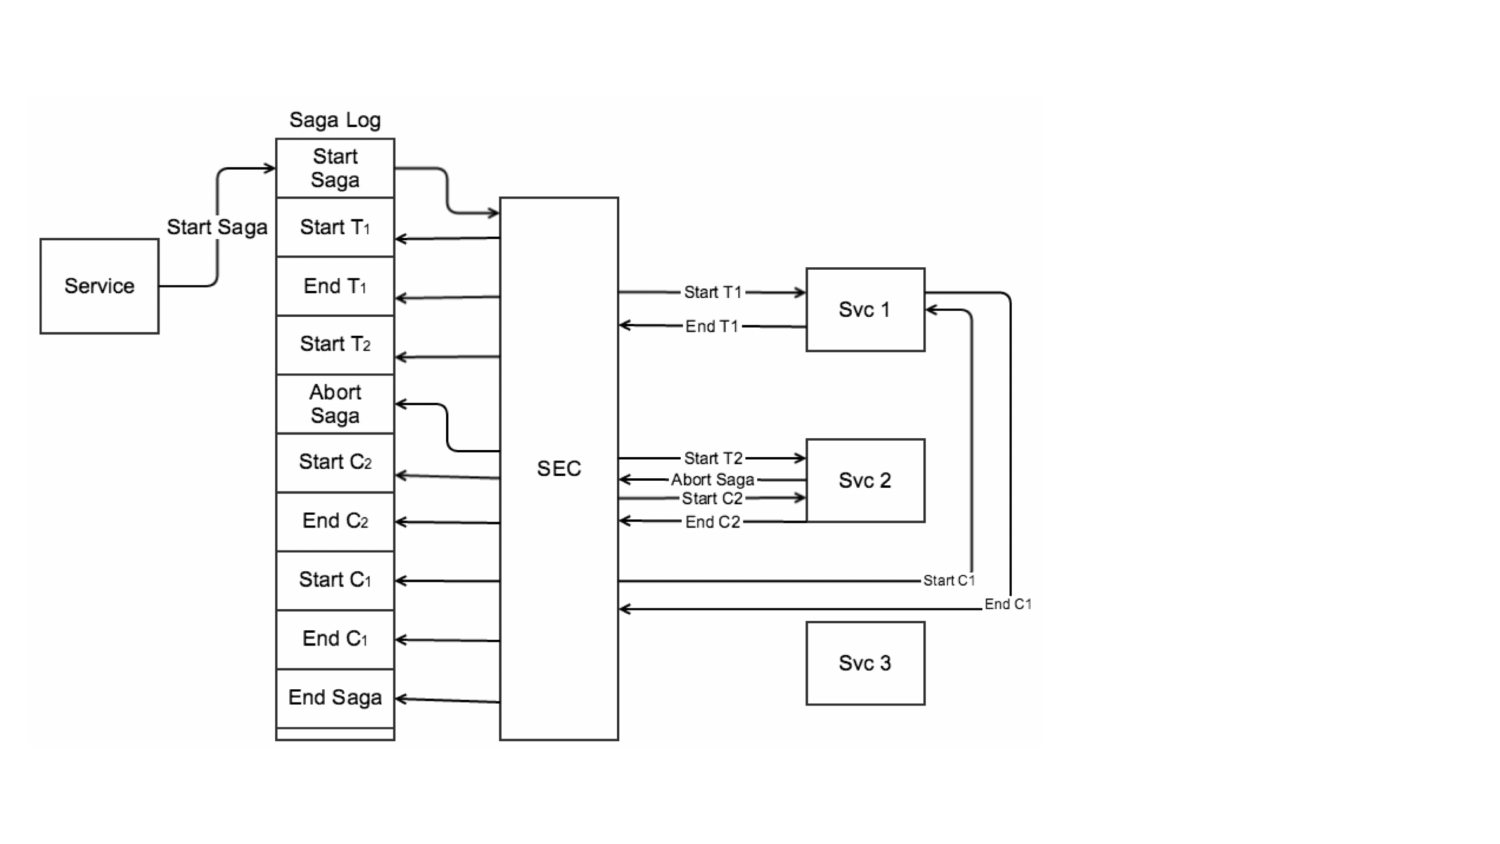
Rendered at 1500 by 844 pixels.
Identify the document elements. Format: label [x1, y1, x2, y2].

picture [27, 95, 1043, 749]
